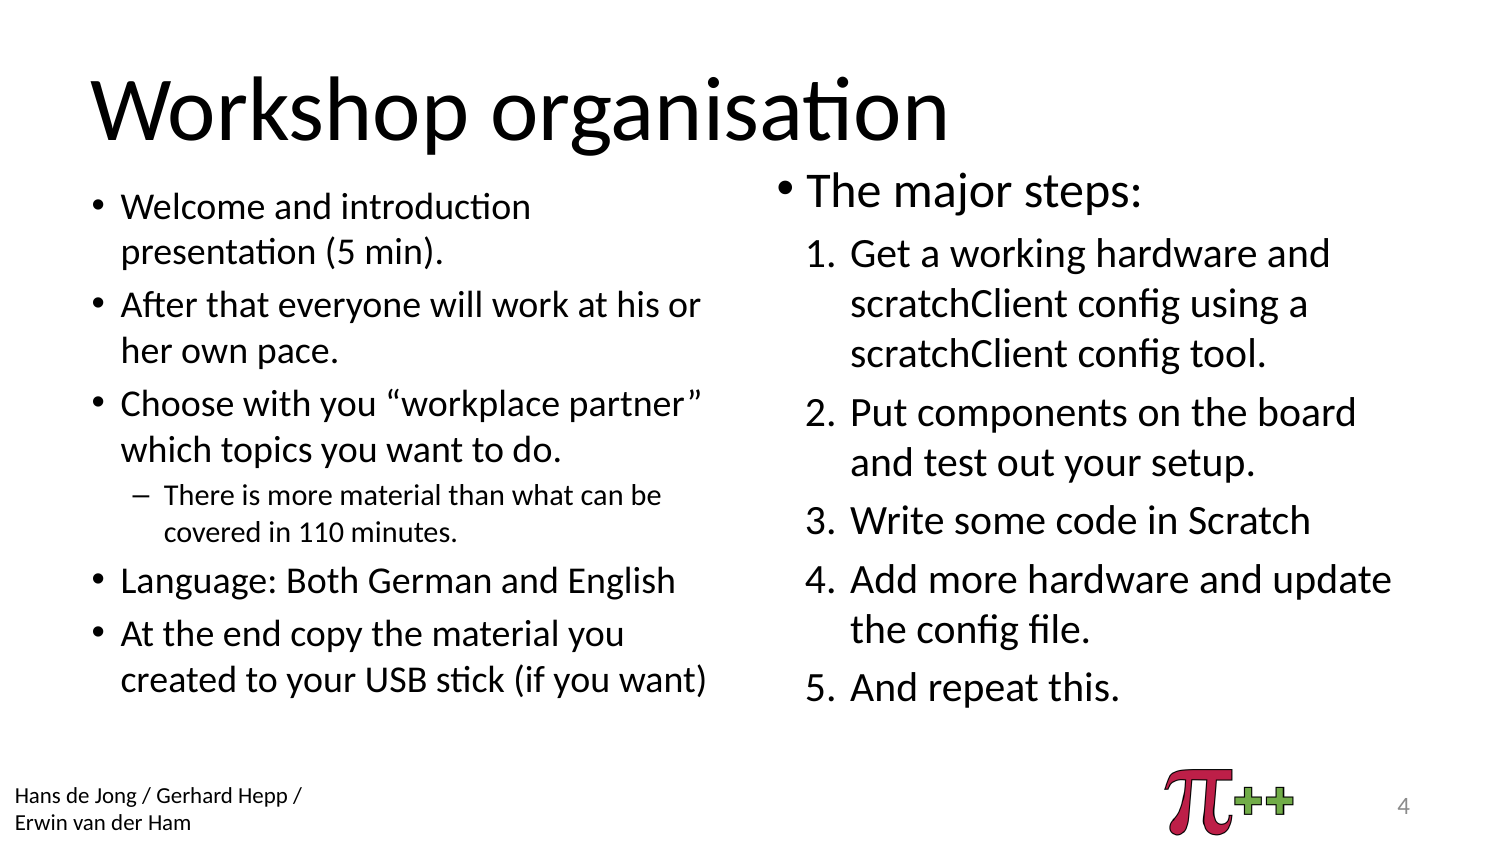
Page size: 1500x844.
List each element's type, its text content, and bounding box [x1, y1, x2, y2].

slide_number 4 [1340, 782, 1425, 827]
text_box The major steps: Get a working hardware and scratchClient config using a scratchClient config tool. Put components on the board and test out your setup. Write some code in Scratch Add more hardware and update the config file. And repeat this. [761, 150, 1414, 765]
title Workshop organisation [75, 33, 1425, 175]
list Welcome and introduction presentation (5 min). After that everyone will work at his or her own pace. Choose with you “workplace partner” which topics you want to do. There is more material than what can be covered in 110 minutes. Language: Both German and English At the end copy the material you created to your USB stick (if you want) [76, 173, 729, 731]
picture [1163, 768, 1294, 836]
